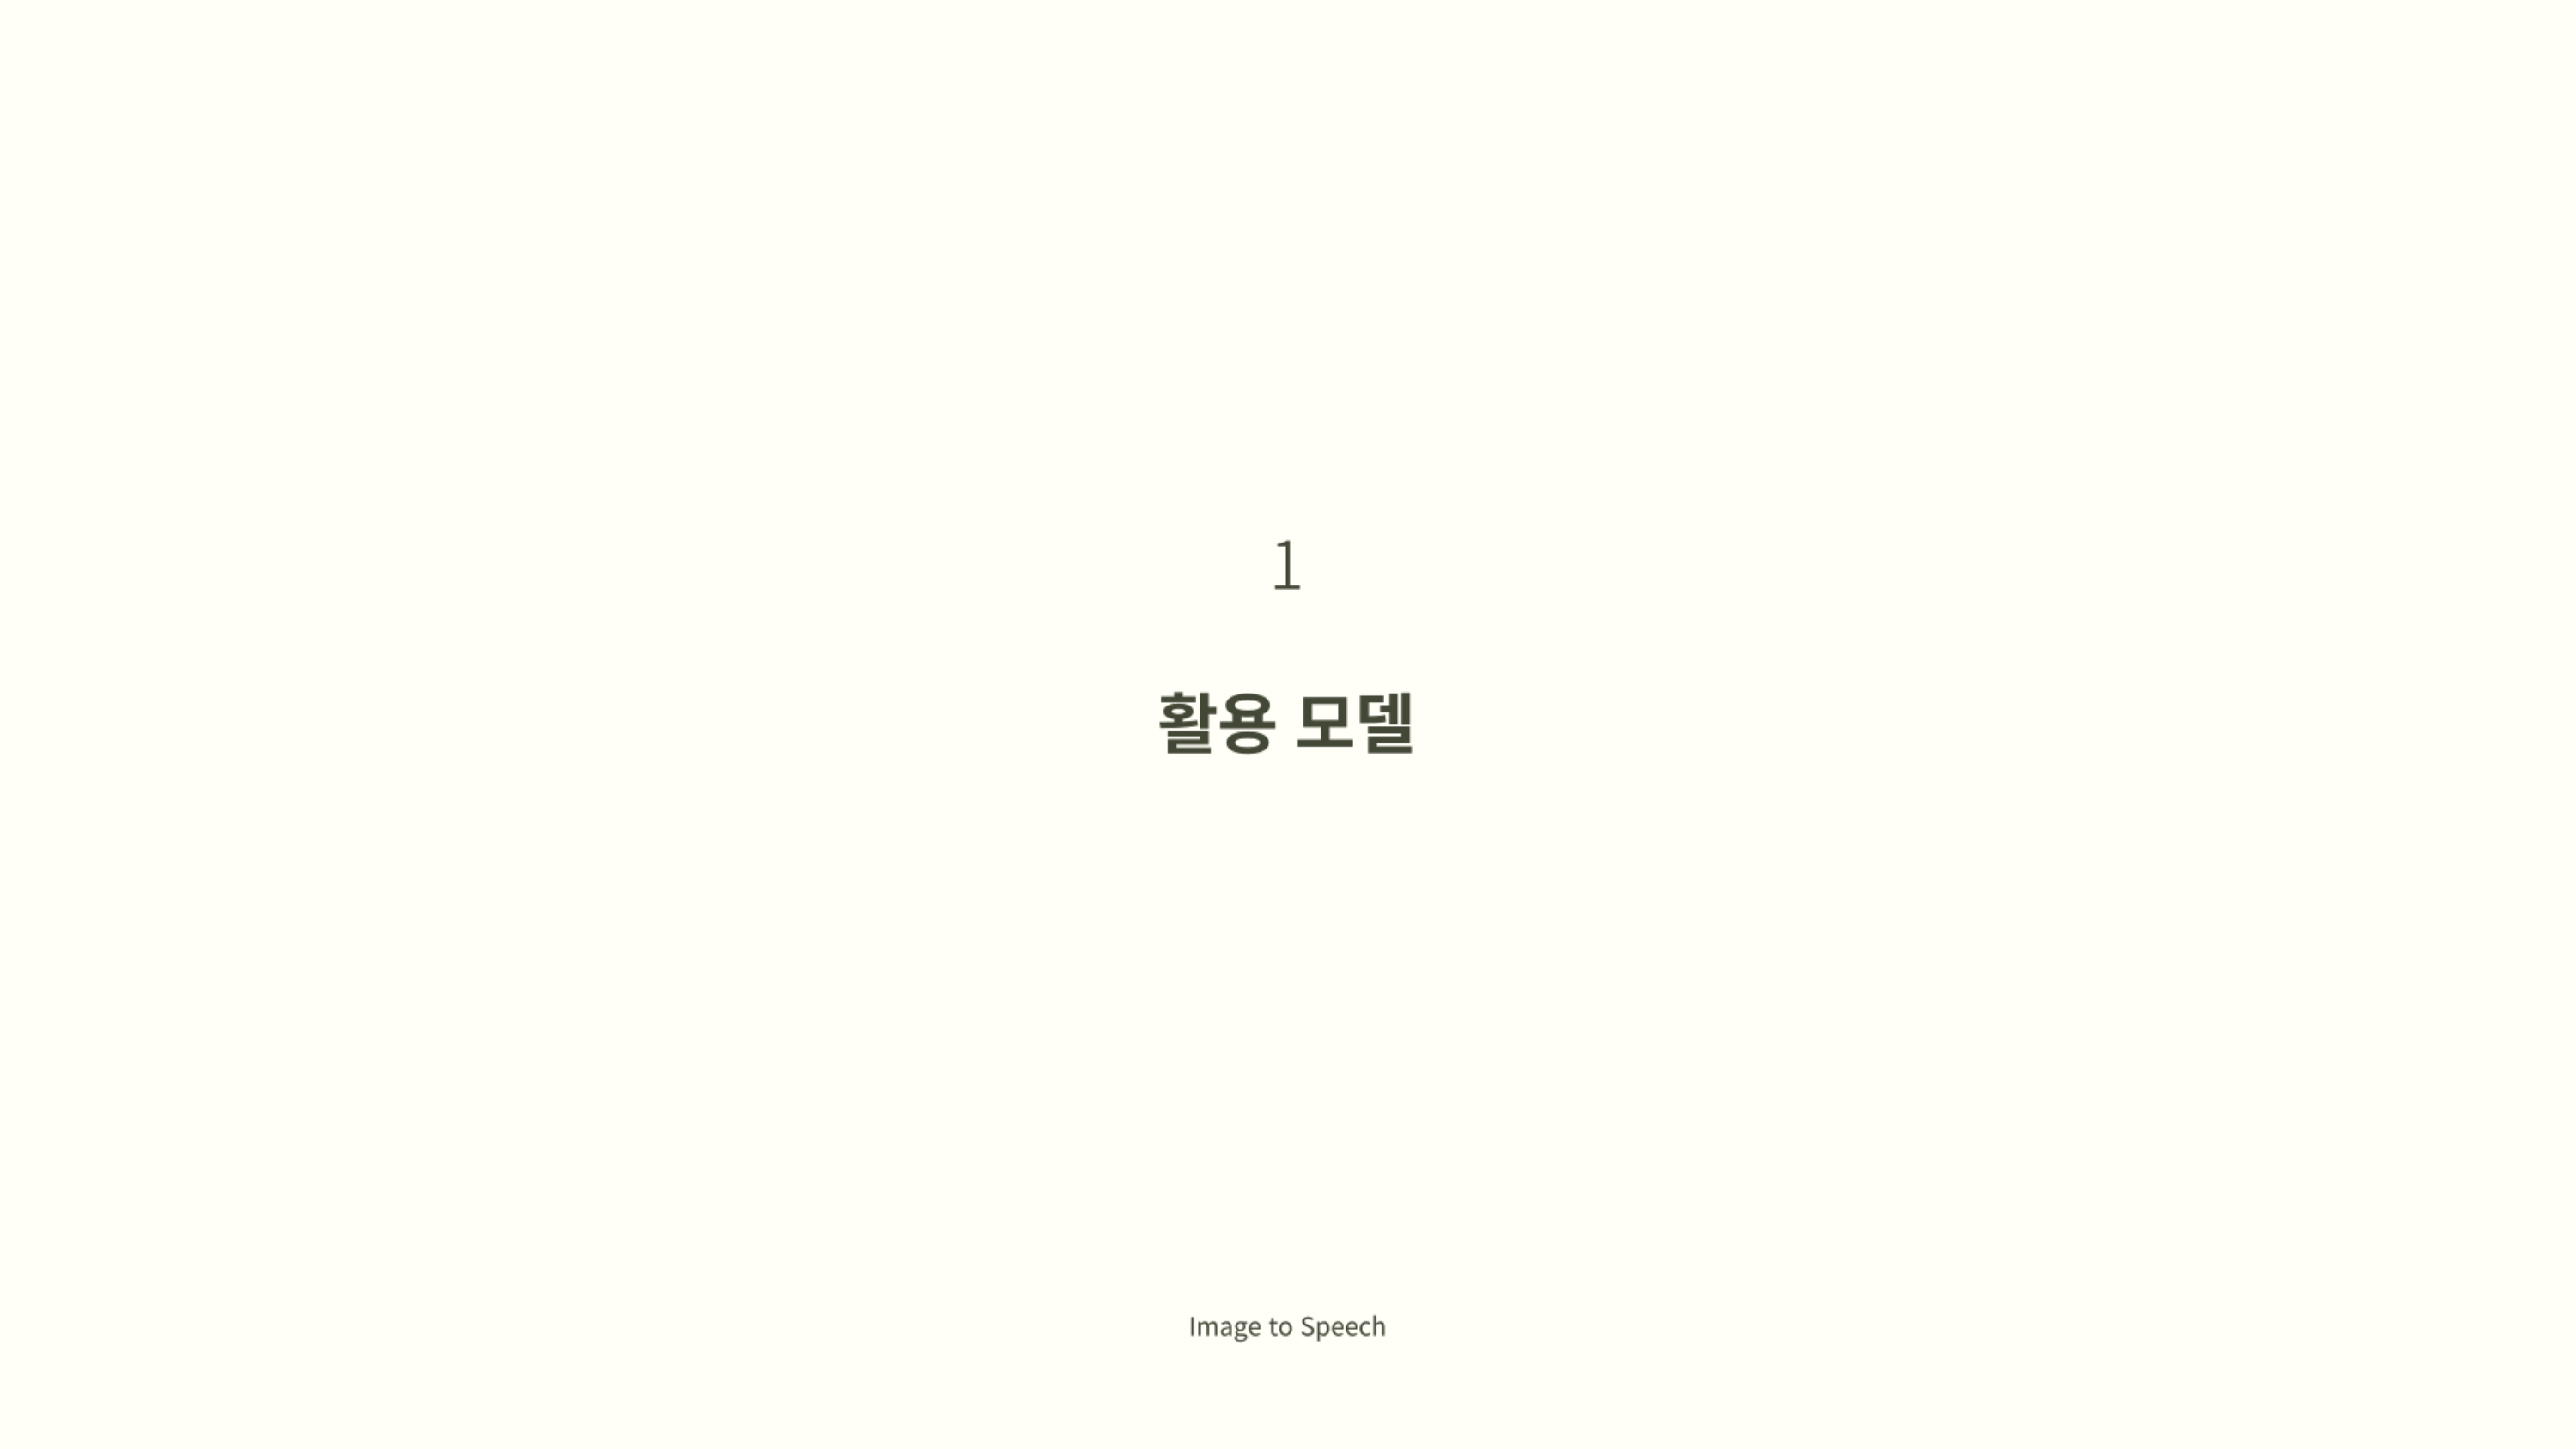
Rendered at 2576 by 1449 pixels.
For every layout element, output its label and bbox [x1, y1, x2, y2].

picture [855, 506, 1449, 785]
picture [1066, 1304, 1399, 1355]
